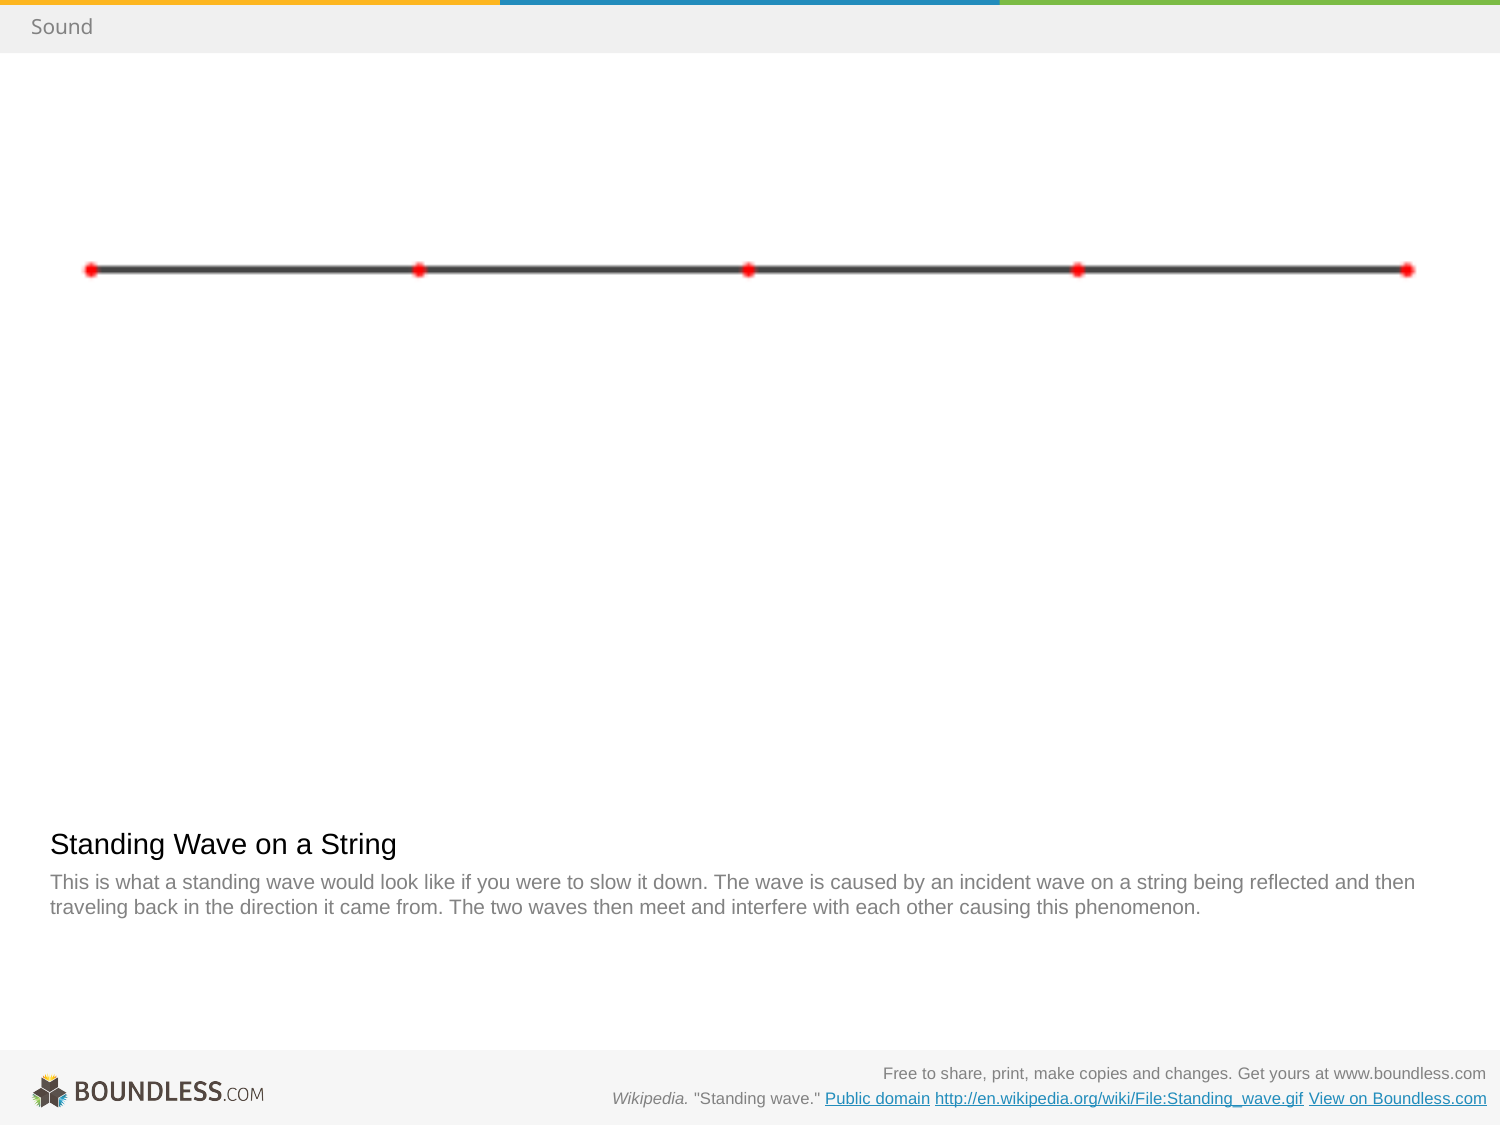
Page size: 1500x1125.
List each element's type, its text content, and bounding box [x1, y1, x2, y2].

text_box Free to share, print, make copies and changes. Get yours at www.boundless.com [649, 1062, 1488, 1087]
list Standing Wave on a String This is what a standing wave would look like if you were to slow it down. The wave is caused by an incident wave on a string being reflected and then traveling back in the direction it came from. The two waves then meet and interfere with each other causing this phenomenon. [50, 825, 1450, 1038]
text_box Sound [31, 13, 1475, 38]
text_box [0, 2, 1500, 54]
text_box [0, 1050, 1500, 1125]
picture [30, 1072, 265, 1109]
picture [43, 87, 1457, 455]
text_box Wikipedia. "Standing wave." Public domain http://en.wikipedia.org/wiki/File:Standing_wave.gif View on Boundless.com [274, 1087, 1488, 1125]
